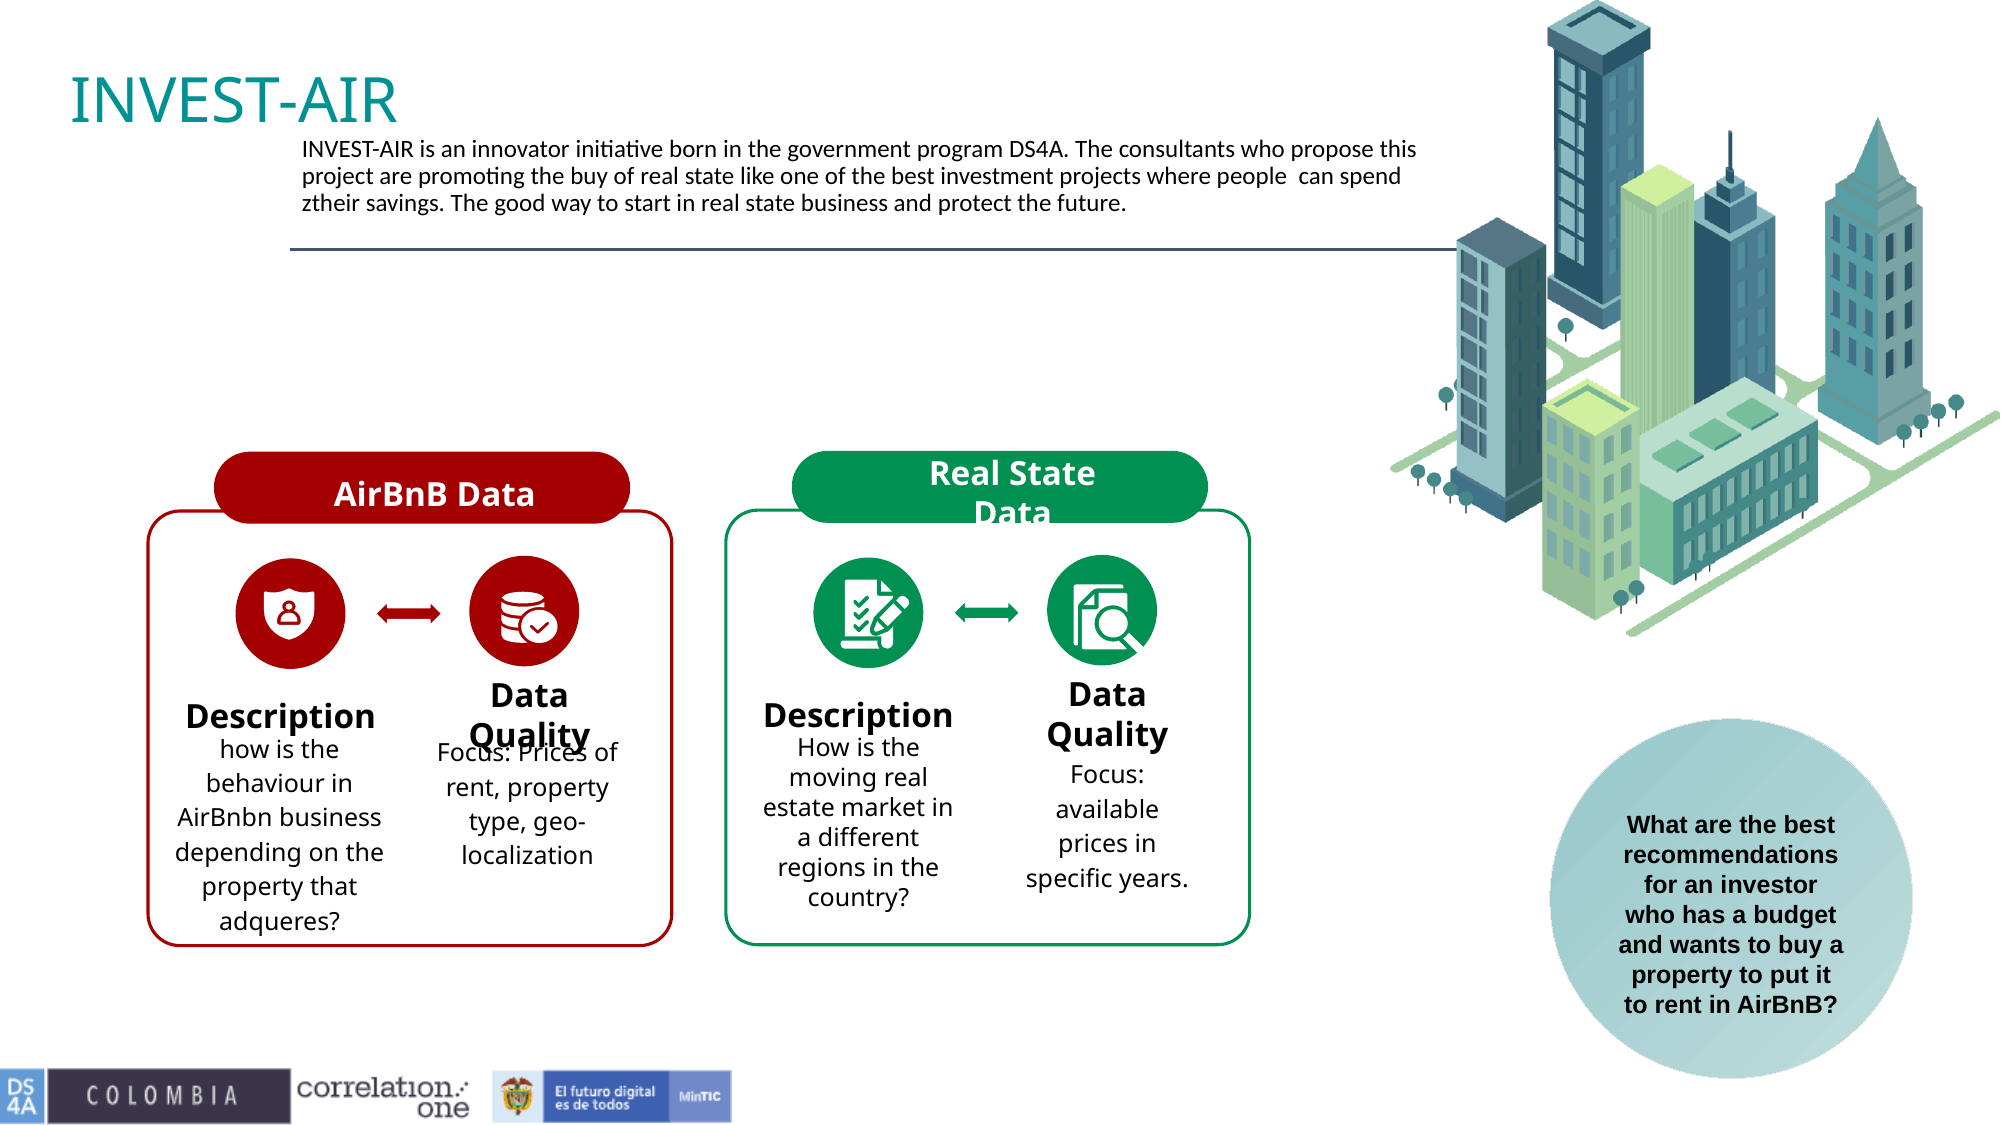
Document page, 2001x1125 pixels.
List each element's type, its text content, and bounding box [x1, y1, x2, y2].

text_box how is the behaviour in AirBnbn business depending on the property that adqueres? [137, 785, 423, 878]
text_box Description [729, 698, 987, 731]
text_box [1047, 554, 1158, 666]
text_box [840, 579, 910, 649]
text_box INVEST-AIR is an innovator initiative born in the government program DS4A. The consultants who propose this project are promoting the buy of real state like one of the best investment projects where people can spend ztheir savings. The good way to start in real state business and protect the future. [286, 120, 1390, 274]
text_box [791, 450, 1209, 523]
picture [0, 1067, 732, 1125]
text_box Description [152, 699, 409, 732]
text_box [375, 601, 442, 626]
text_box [501, 591, 558, 644]
text_box Focus: Prices of rent, property type, geo-localization [395, 755, 660, 847]
text_box AirBnB Data [282, 473, 587, 514]
text_box [953, 600, 1020, 625]
picture [1390, 0, 2000, 637]
text_box What are the best recommendations for an investor who has a budget and wants to buy a property to put it to rent in AirBnB? [1549, 718, 1913, 1079]
text_box [213, 451, 631, 524]
text_box [235, 558, 346, 669]
text_box [469, 555, 580, 667]
text_box INVEST-AIR [33, 32, 436, 152]
text_box Real State Data [860, 472, 1165, 513]
text_box How is the moving real estate market in a different regions in the country? [729, 775, 988, 868]
text_box Focus: available prices in specific years. [987, 777, 1227, 870]
text_box Data Quality [409, 694, 650, 735]
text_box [263, 588, 315, 640]
text_box Data Quality [987, 693, 1227, 734]
text_box [813, 557, 924, 669]
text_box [1073, 584, 1145, 654]
text_box [725, 510, 1250, 945]
text_box [147, 511, 672, 946]
